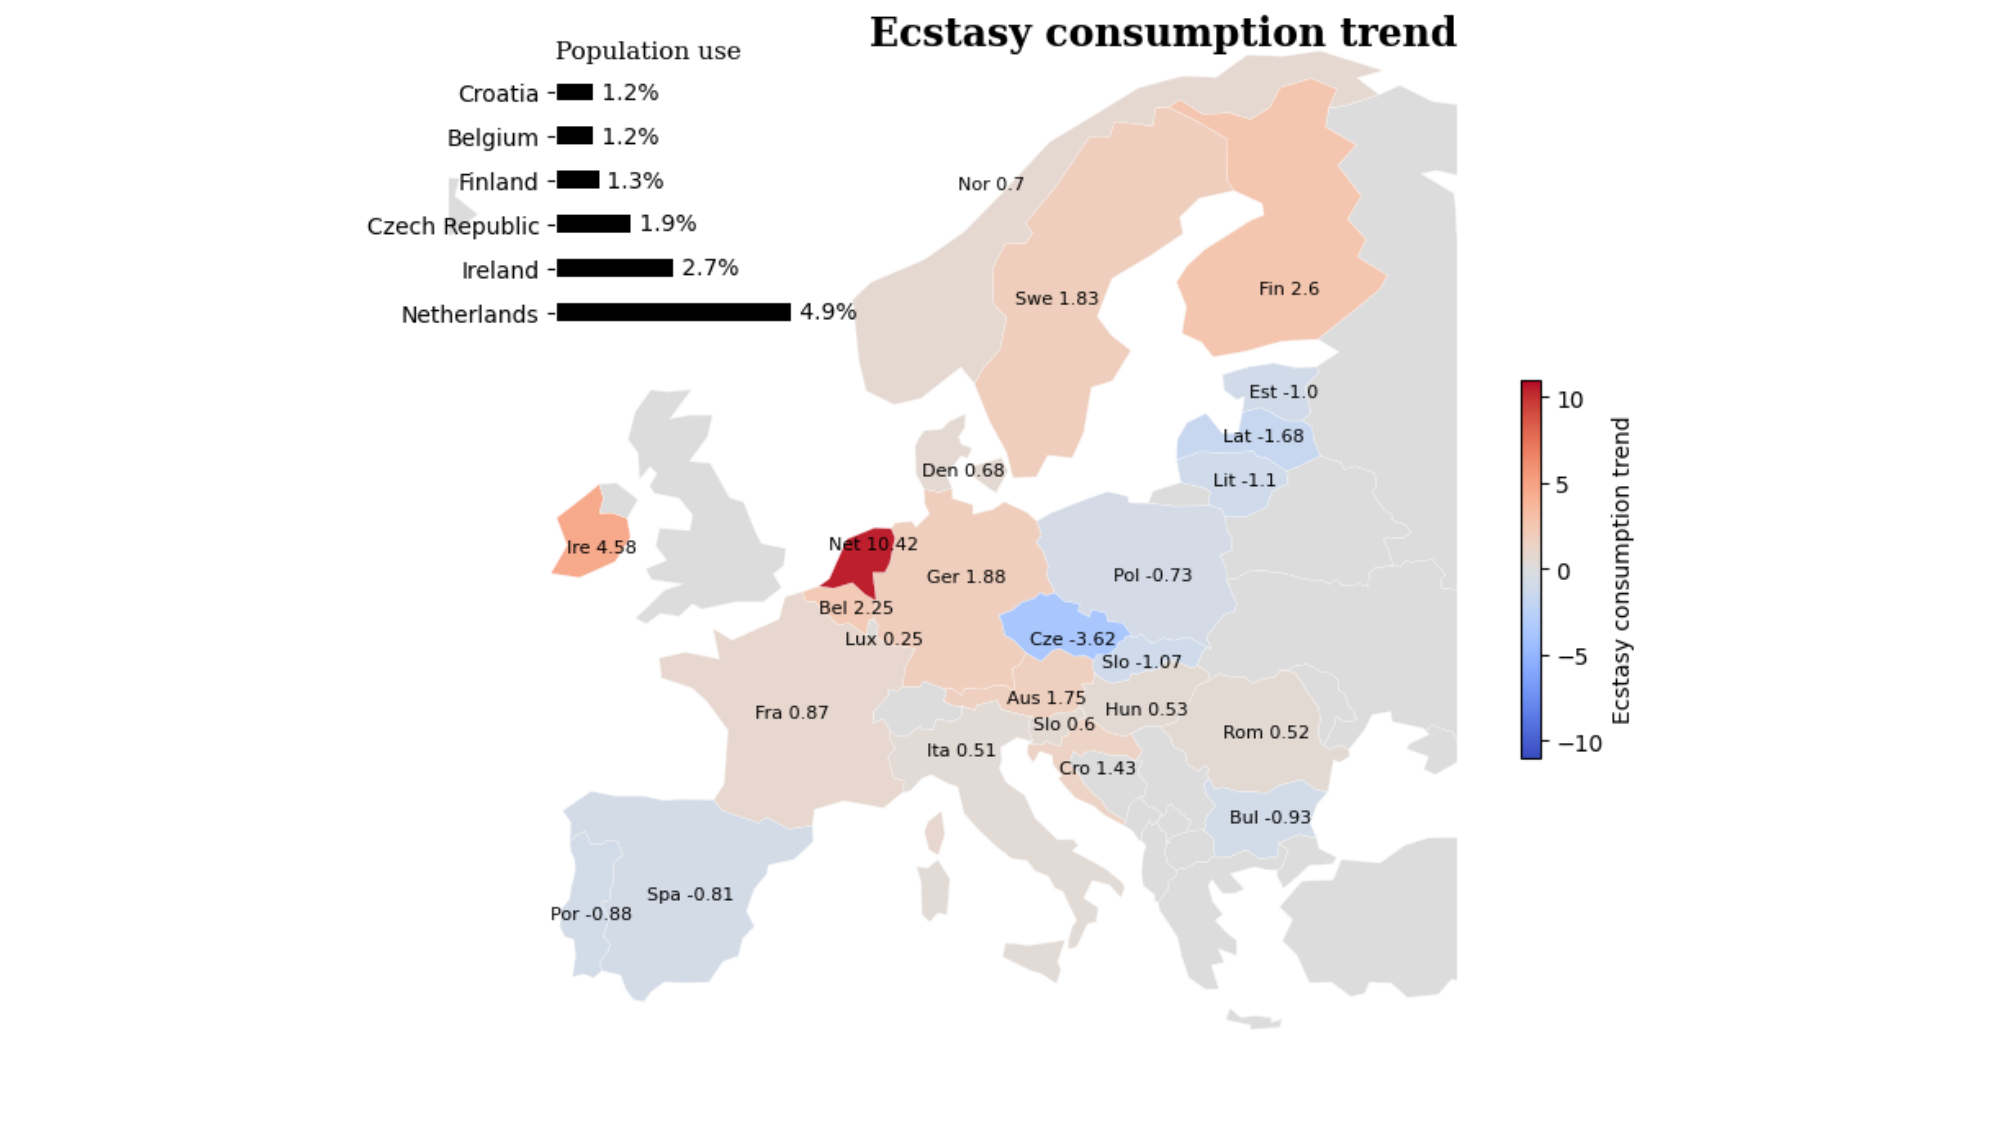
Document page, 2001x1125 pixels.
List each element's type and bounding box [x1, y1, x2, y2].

picture [351, 0, 1652, 1125]
